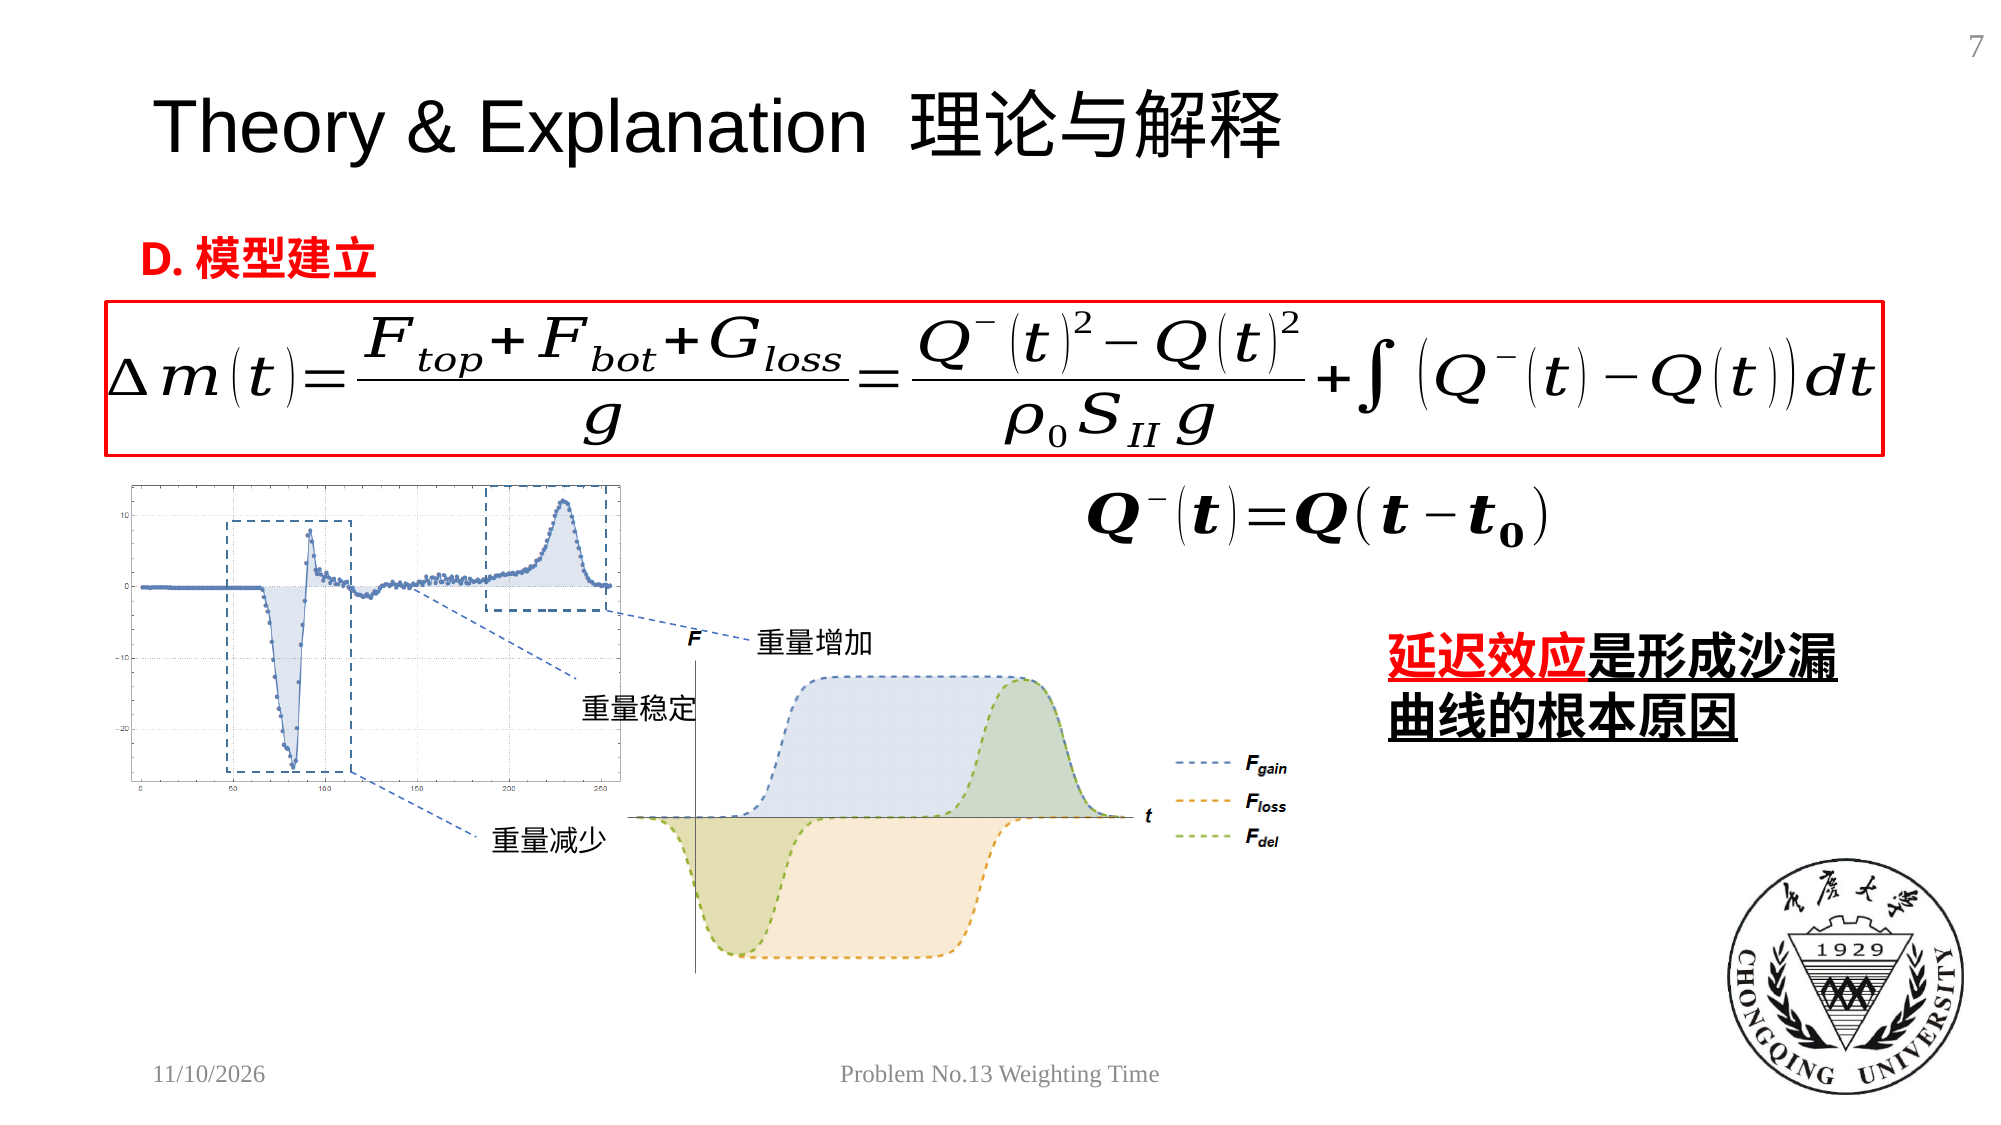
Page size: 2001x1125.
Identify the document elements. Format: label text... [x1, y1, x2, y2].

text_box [115, 485, 942, 855]
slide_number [137, 1042, 588, 1103]
picture [1727, 858, 1964, 1095]
footer Problem No.13 Weighting Time [662, 1042, 1338, 1103]
text_box 延迟效应是形成沙漏曲线的根本原因 [1373, 617, 1868, 752]
picture [620, 617, 1295, 975]
slide_number 7 [1624, 0, 2000, 89]
text_box D.模型建立 [124, 221, 1031, 292]
text_box Theory & Explanation 理论与解释 [137, 59, 1863, 196]
